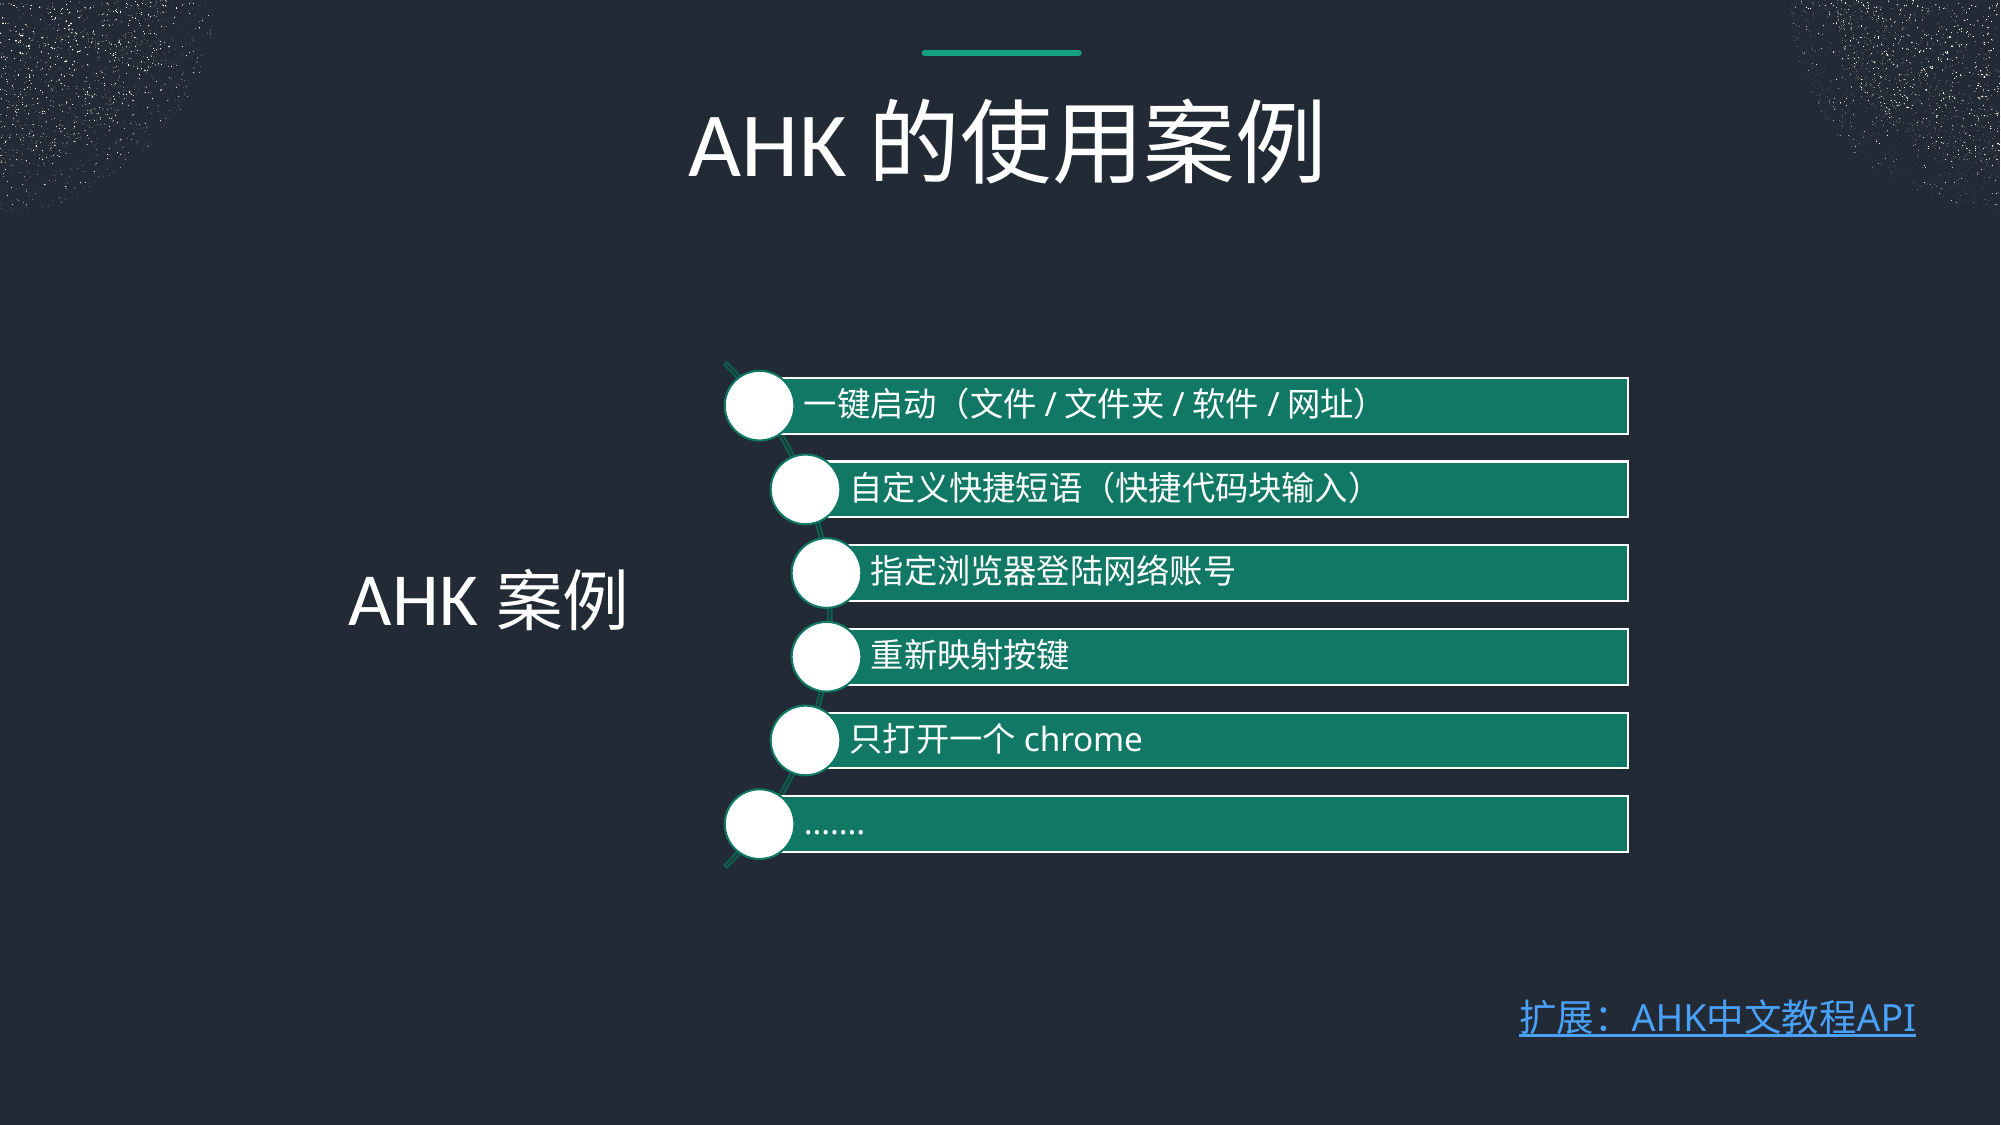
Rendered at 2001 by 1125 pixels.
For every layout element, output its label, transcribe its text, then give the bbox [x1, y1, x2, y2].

text_box AHK的使用案例 [516, 81, 1500, 199]
text_box 扩展：AHK中文教程API [1504, 986, 1932, 1056]
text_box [716, 349, 1635, 881]
text_box AHK案例 [323, 546, 656, 645]
